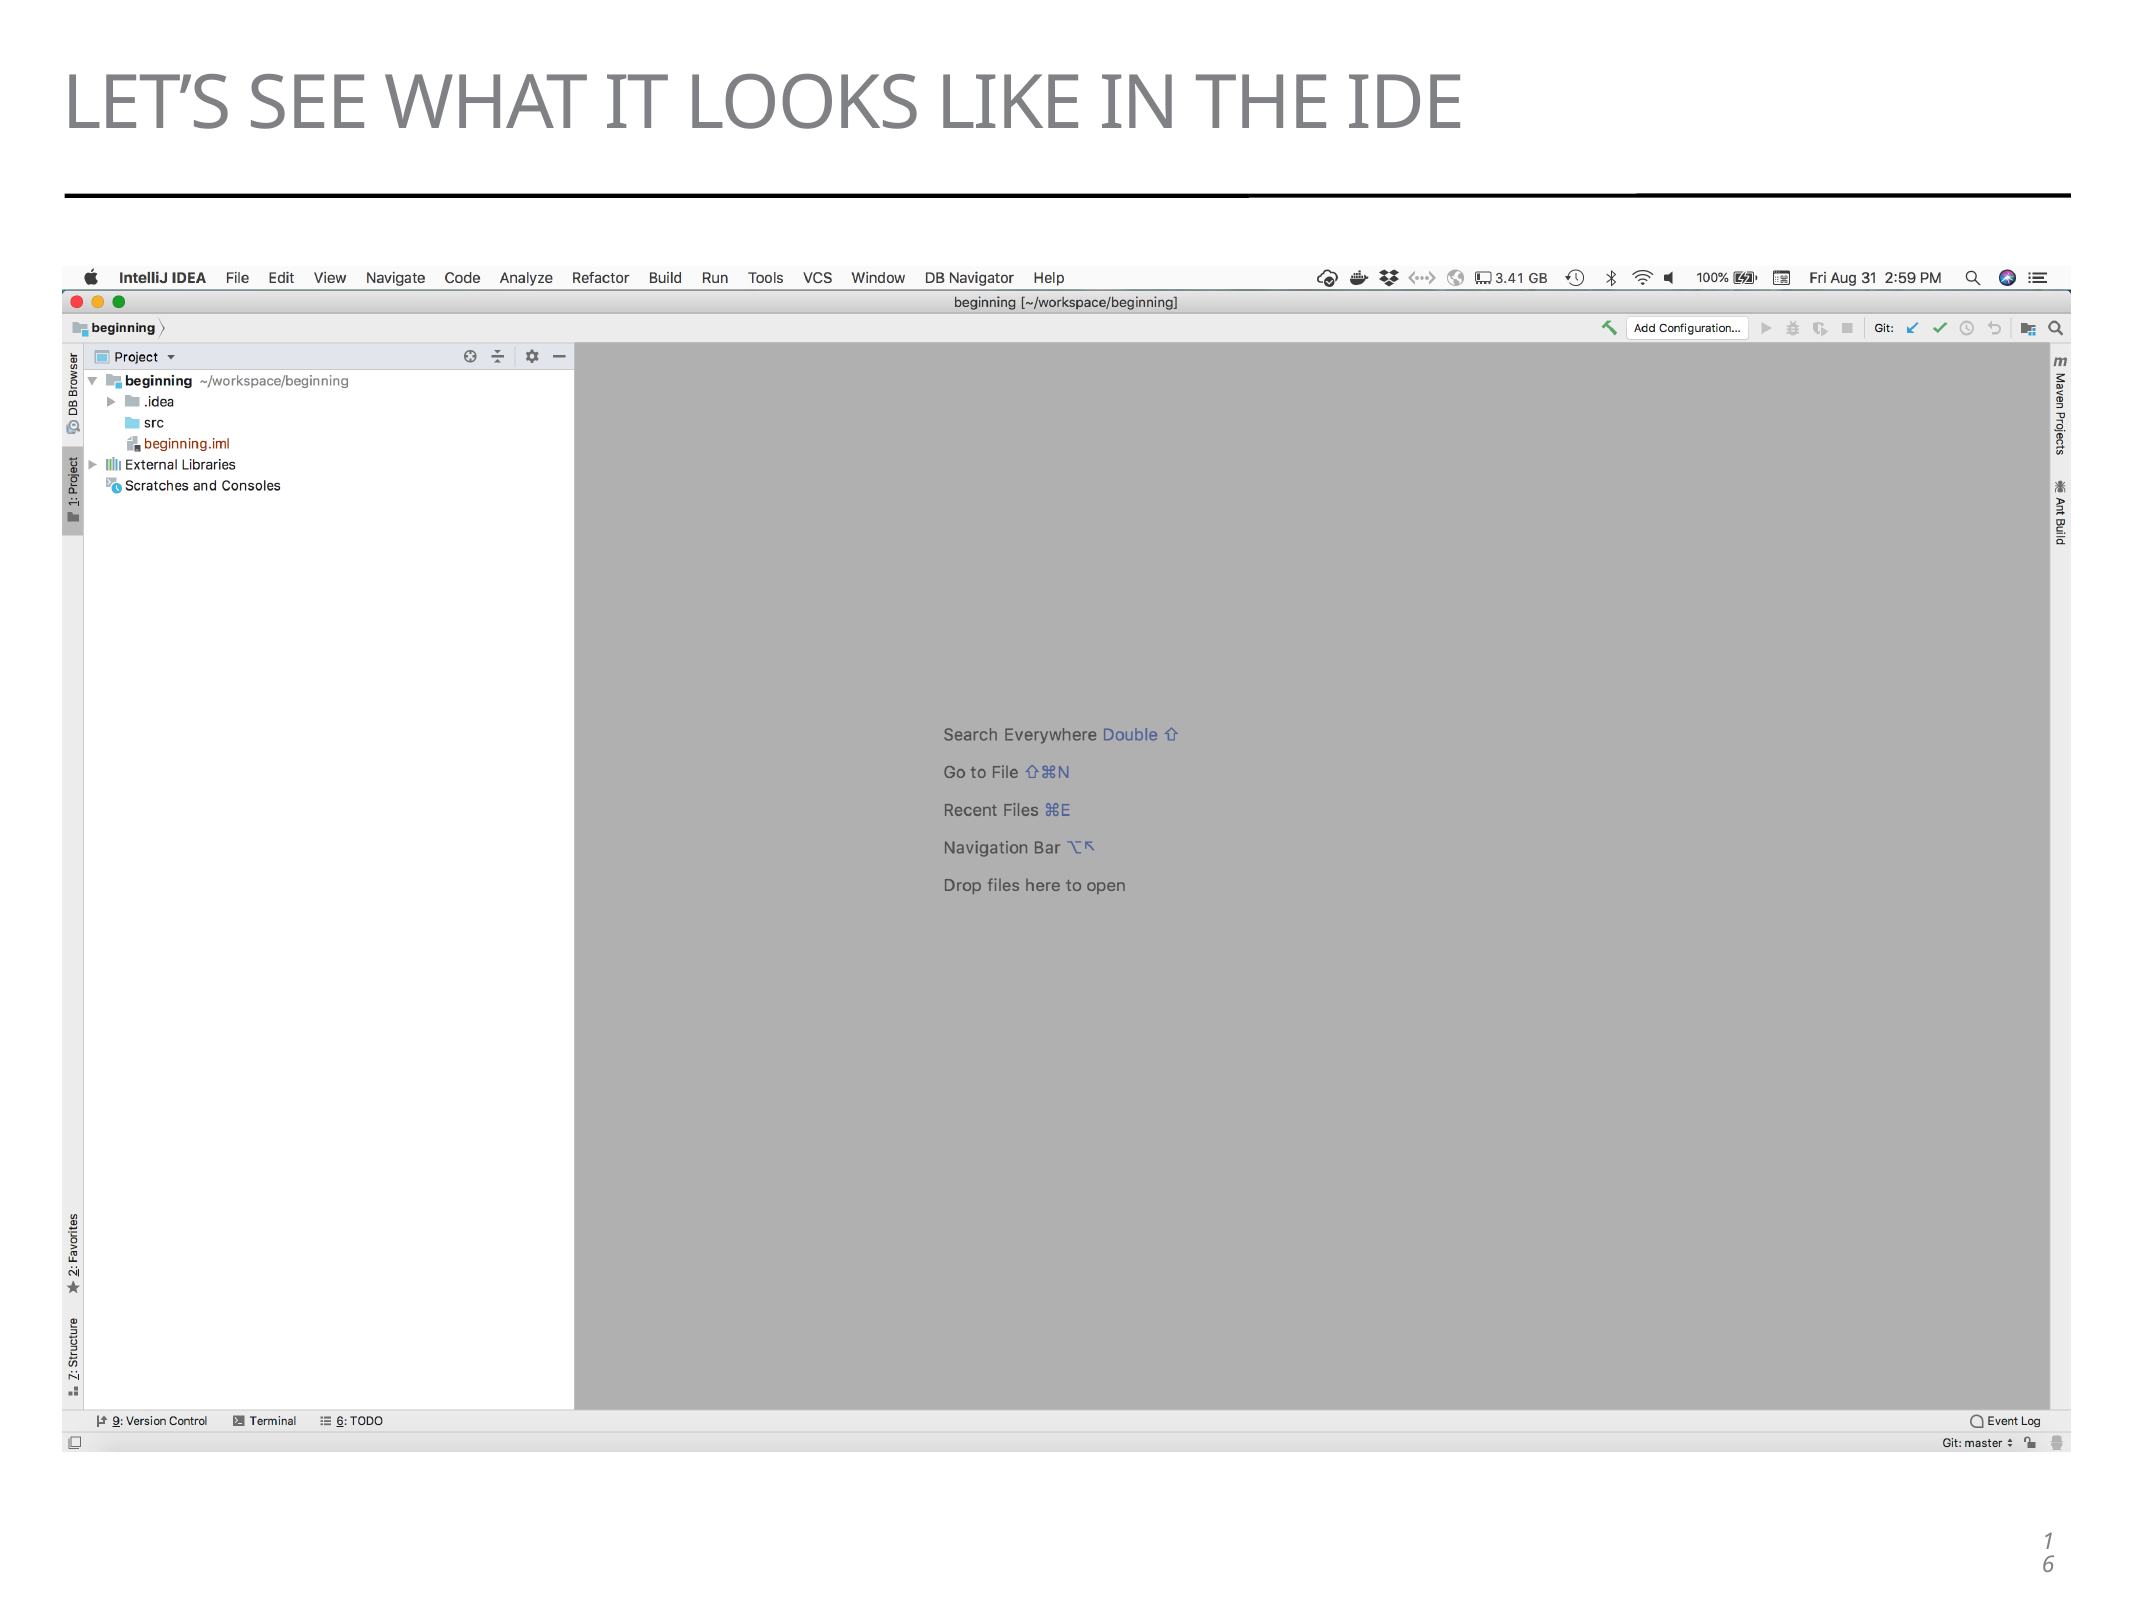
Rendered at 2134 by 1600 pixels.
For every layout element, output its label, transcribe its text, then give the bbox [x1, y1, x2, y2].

title Let’s see what it looks like in the IDE [62, 50, 2071, 169]
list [62, 266, 2071, 1453]
slide_number 16 [2026, 1518, 2071, 1567]
